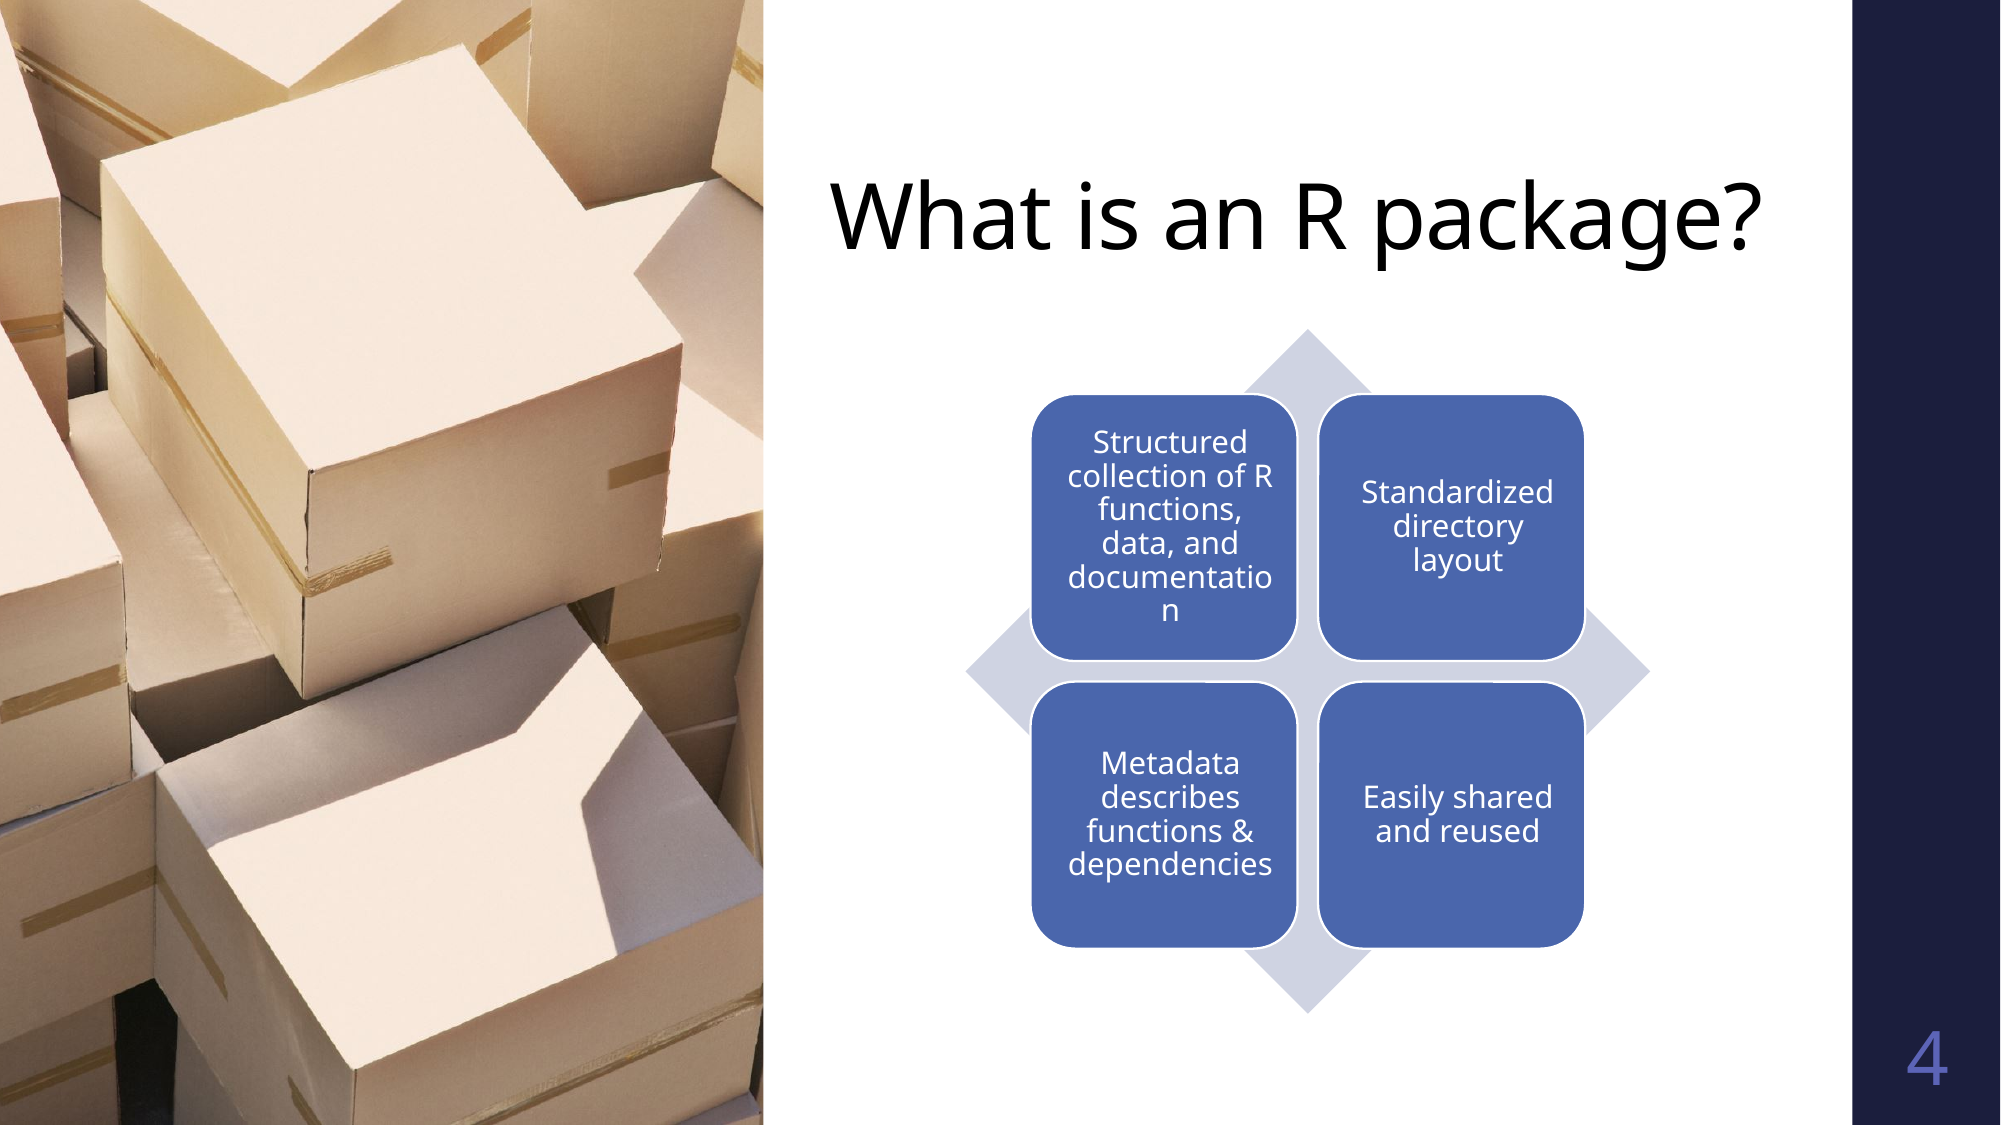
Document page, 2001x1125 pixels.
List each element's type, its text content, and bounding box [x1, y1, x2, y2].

picture [0, 0, 764, 1125]
slide_number 4 [1852, 1012, 2000, 1110]
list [814, 328, 1802, 1014]
title What is an R package? [814, 60, 1799, 278]
